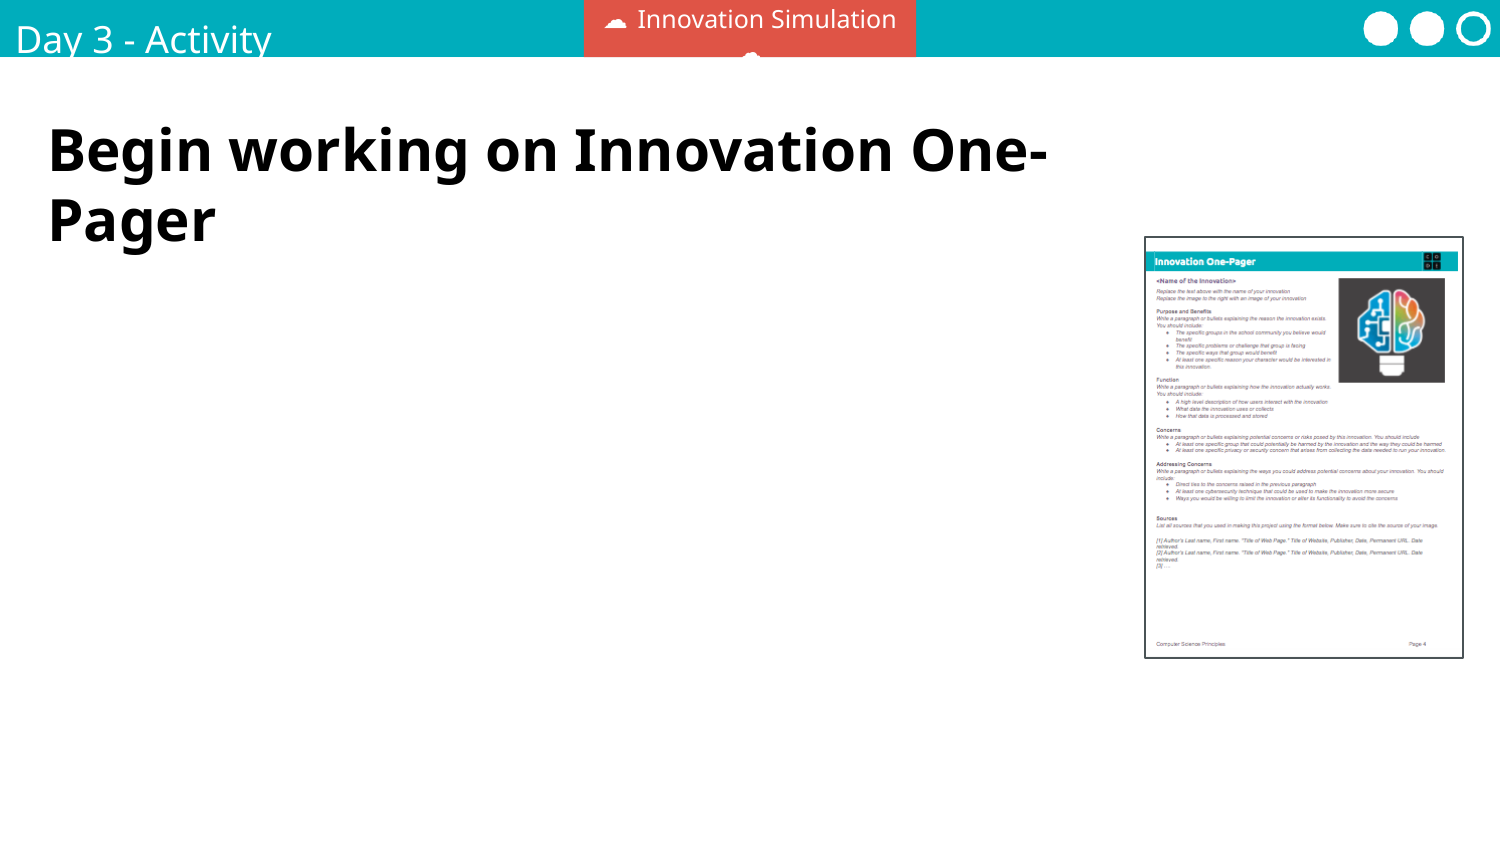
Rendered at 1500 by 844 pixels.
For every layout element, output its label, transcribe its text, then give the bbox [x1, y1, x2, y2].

text_box Day 3 - Activity [0, 0, 583, 58]
picture [0, 0, 1500, 844]
text_box ☁ Innovation Simulation ☁ [583, 0, 917, 58]
text_box Begin working on Innovation One-Pager Based on the discussions you had with your team, pick the one innovation that you think has the potential to have the greatest positive effect on the schools for the largest number of people. Begin working on filling in your Innovation One-pager, using your research as well as the feedback from your teammates. You can find the directions for your One-pager in Step 4 of the Project Guide. [32, 98, 1134, 621]
